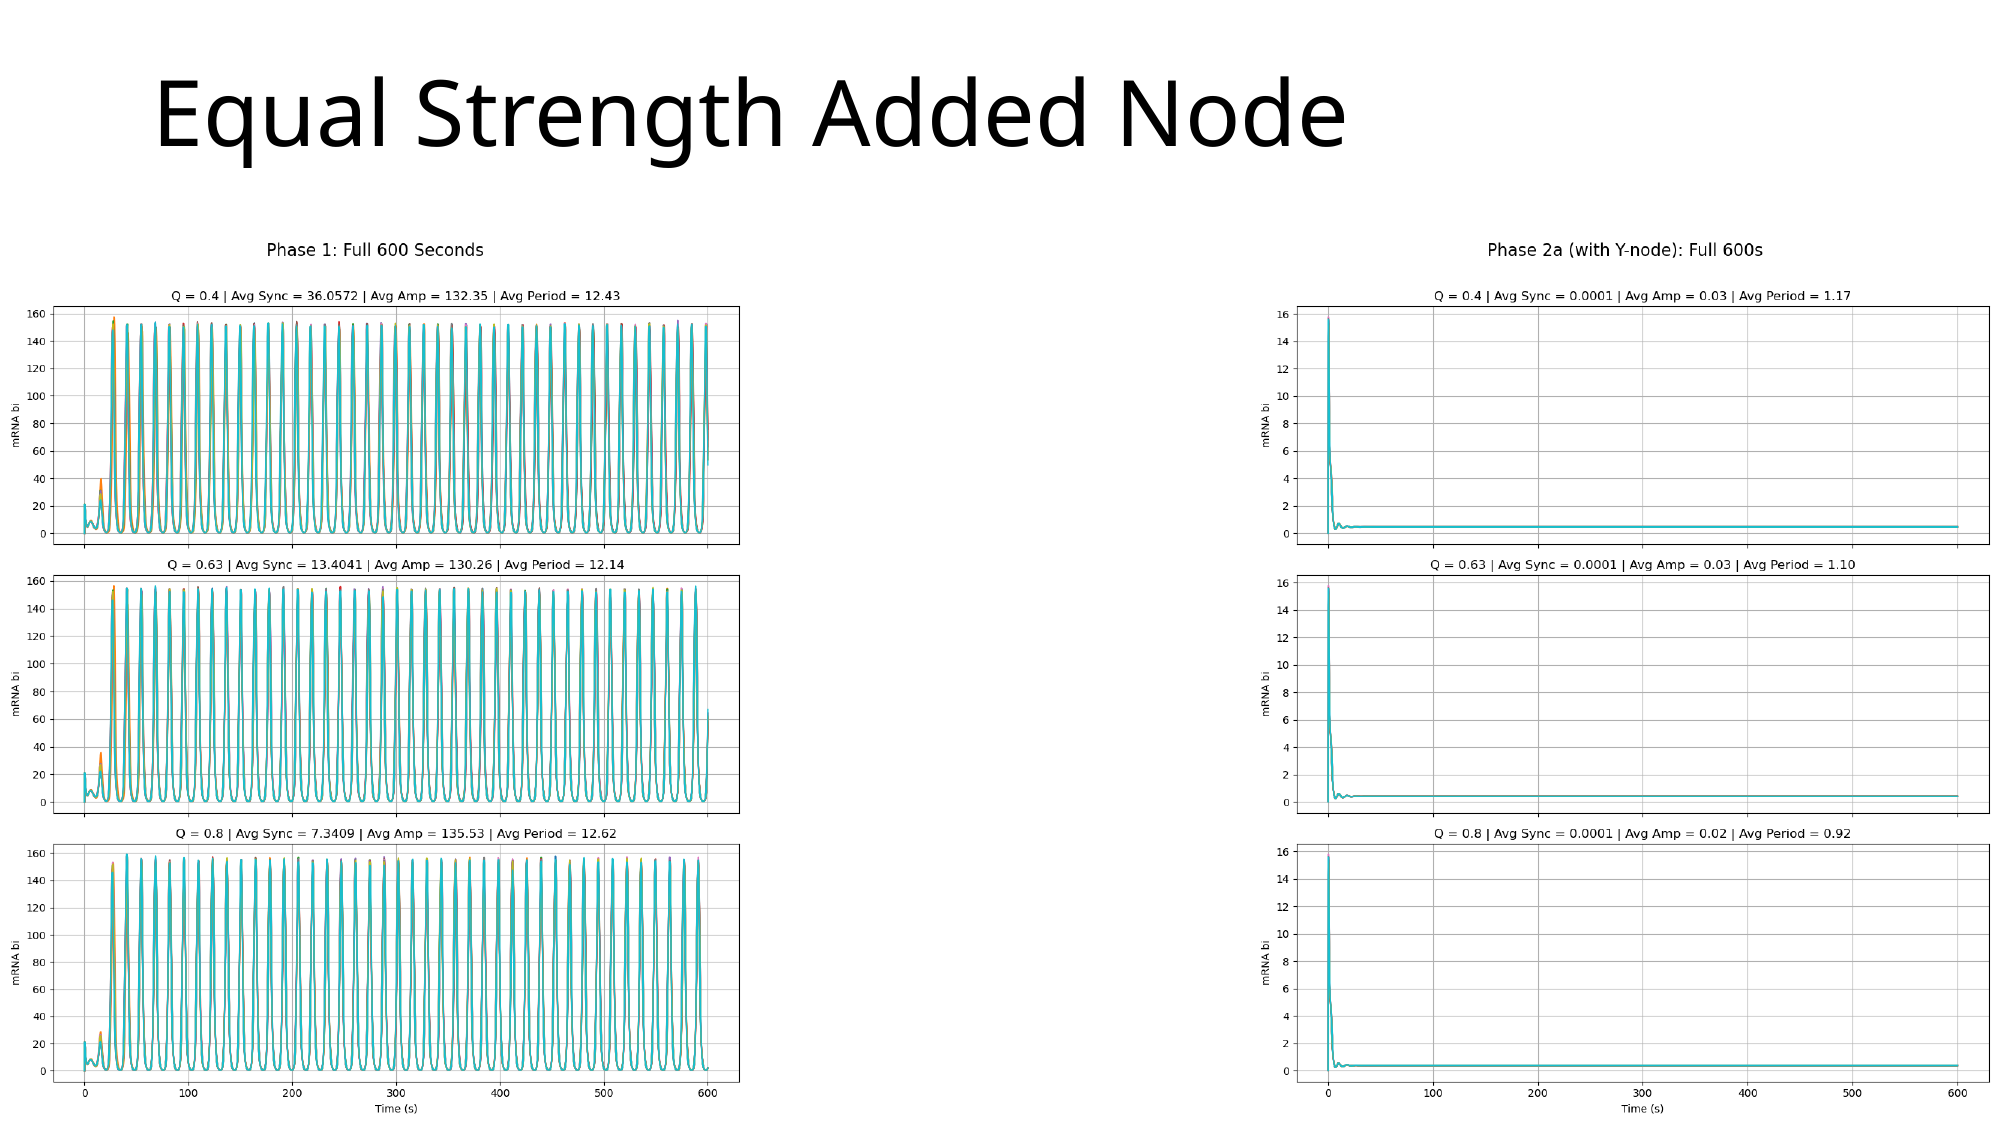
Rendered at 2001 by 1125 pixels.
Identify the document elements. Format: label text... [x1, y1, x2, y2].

picture [1249, 224, 2000, 1125]
picture [0, 224, 751, 1125]
text_box Equal Strength Added Node [137, 59, 1863, 278]
